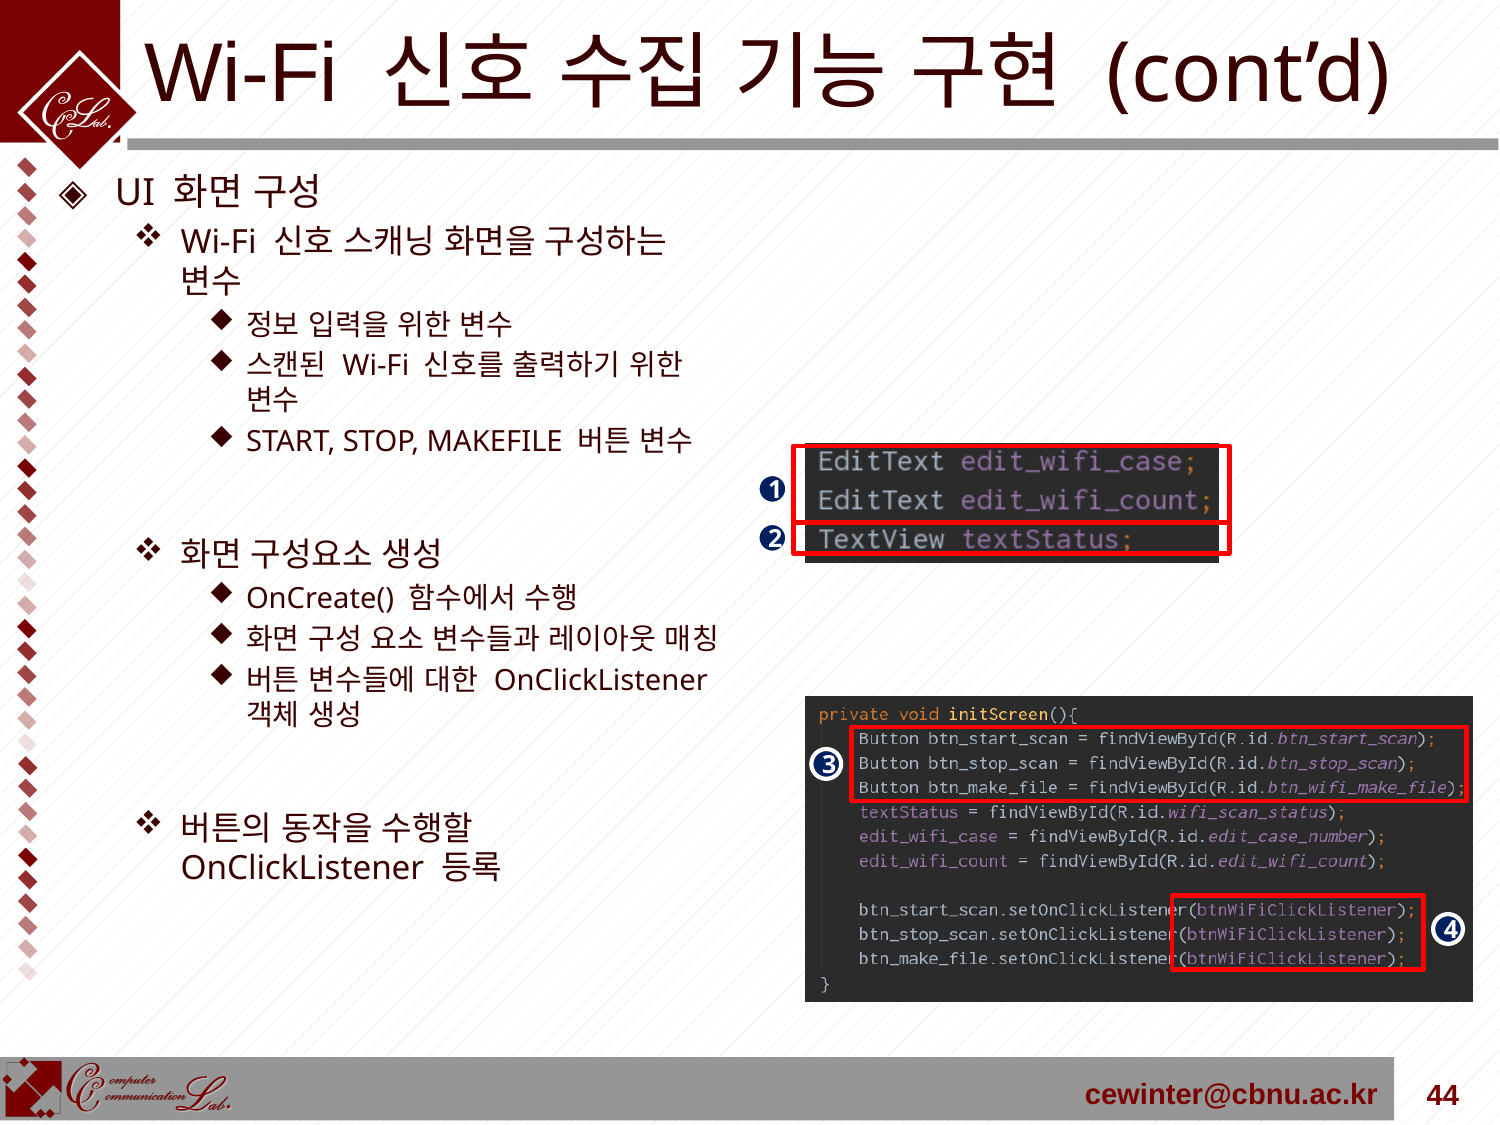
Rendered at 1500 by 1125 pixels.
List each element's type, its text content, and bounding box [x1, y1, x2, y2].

picture [805, 442, 1219, 563]
text_box [1222, 444, 1232, 520]
picture [805, 695, 1473, 1002]
list UI 화면 구성 Wi-Fi 신호 스캐닝 화면을 구성하는 변수 정보 입력을 위한 변수 스캔된 Wi-Fi 신호를 출력하기 위한 변수 START, STOP, MAKEFILE 버튼 변수 화면 구성요소 생성 OnCreate() 함수에서 수행 화면 구성 요소 변수들과 레이아웃 매칭 버튼 변수들에 대한 OnClickListener 객체 생성 버튼의 동작을 수행할 OnClickListener 등록 [43, 160, 743, 1047]
picture [0, 0, 153, 184]
text_box [791, 444, 802, 520]
text_box [791, 520, 800, 555]
text_box 1 [755, 471, 790, 506]
title Wi-Fi 신호 수집 기능 구현 (cont’d) [129, 10, 1474, 126]
picture [2, 1055, 234, 1121]
text_box 2 [755, 520, 790, 555]
text_box [1224, 520, 1232, 555]
